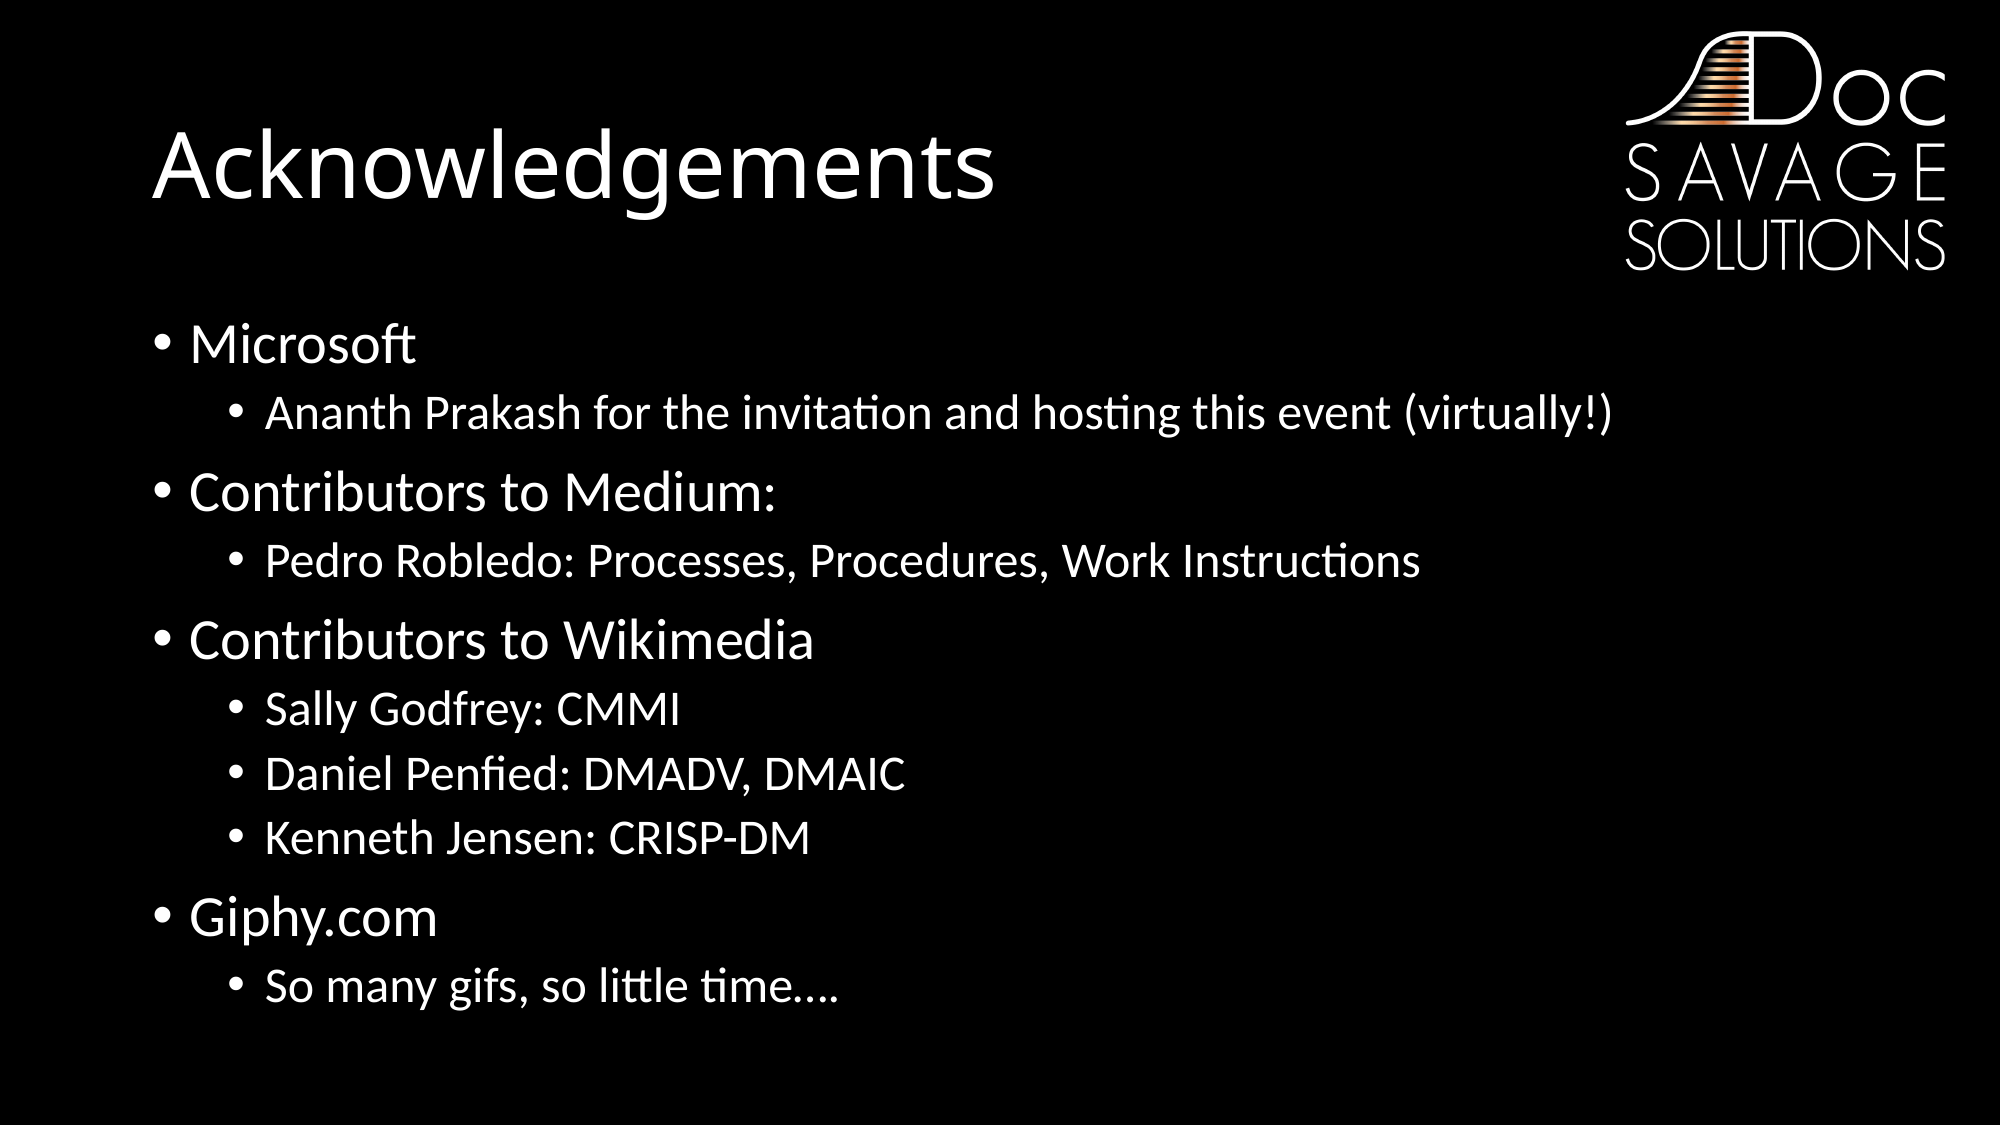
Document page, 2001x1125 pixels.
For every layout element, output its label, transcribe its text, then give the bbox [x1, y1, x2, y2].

title Acknowledgements [137, 59, 1863, 278]
list Microsoft Ananth Prakash for the invitation and hosting this event (virtually!) Contributors to Medium: Pedro Robledo: Processes, Procedures, Work Instructions Contributors to Wikimedia Sally Godfrey: CMMI Daniel Penfied: DMADV, DMAIC Kenneth Jensen: CRISP-DM Giphy.com So many gifs, so little time…. [137, 305, 1863, 1020]
picture [1579, 1, 1998, 300]
